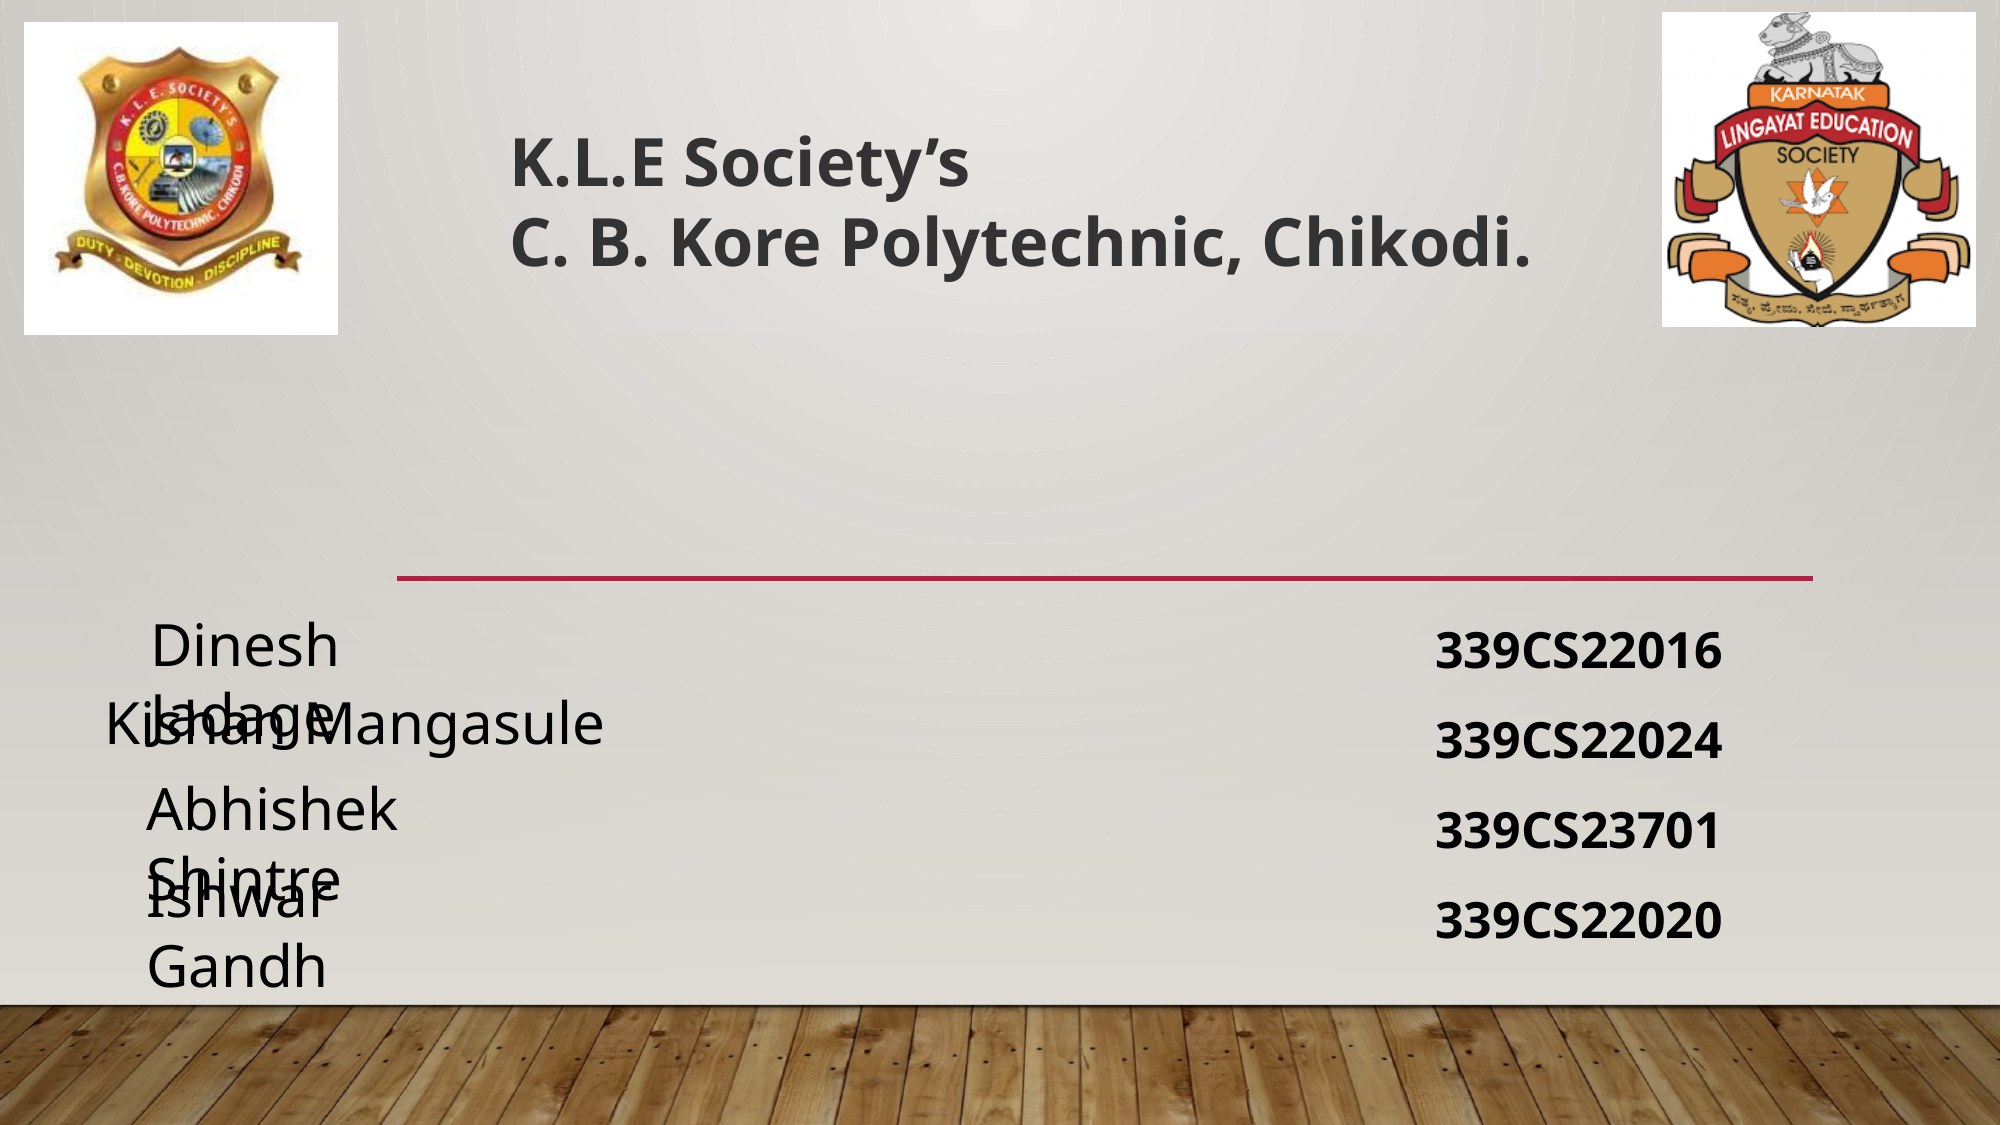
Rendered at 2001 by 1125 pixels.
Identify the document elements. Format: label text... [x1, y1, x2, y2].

picture [0, 1005, 2000, 1125]
picture [1662, 12, 1976, 327]
text_box Abhishek Shintre [131, 765, 579, 920]
text_box 339CS22016 339CS22024 339CS23701 339CS22020 [1420, 581, 1920, 956]
text_box Dinesh Jadage [135, 601, 539, 679]
text_box Ishwar Gandh [131, 851, 495, 1007]
picture [24, 21, 338, 335]
text_box K.L.E Society’s C. B. Kore Polytechnic, Chikodi. [494, 112, 1635, 368]
text_box Kishan Mangasule [89, 679, 620, 765]
